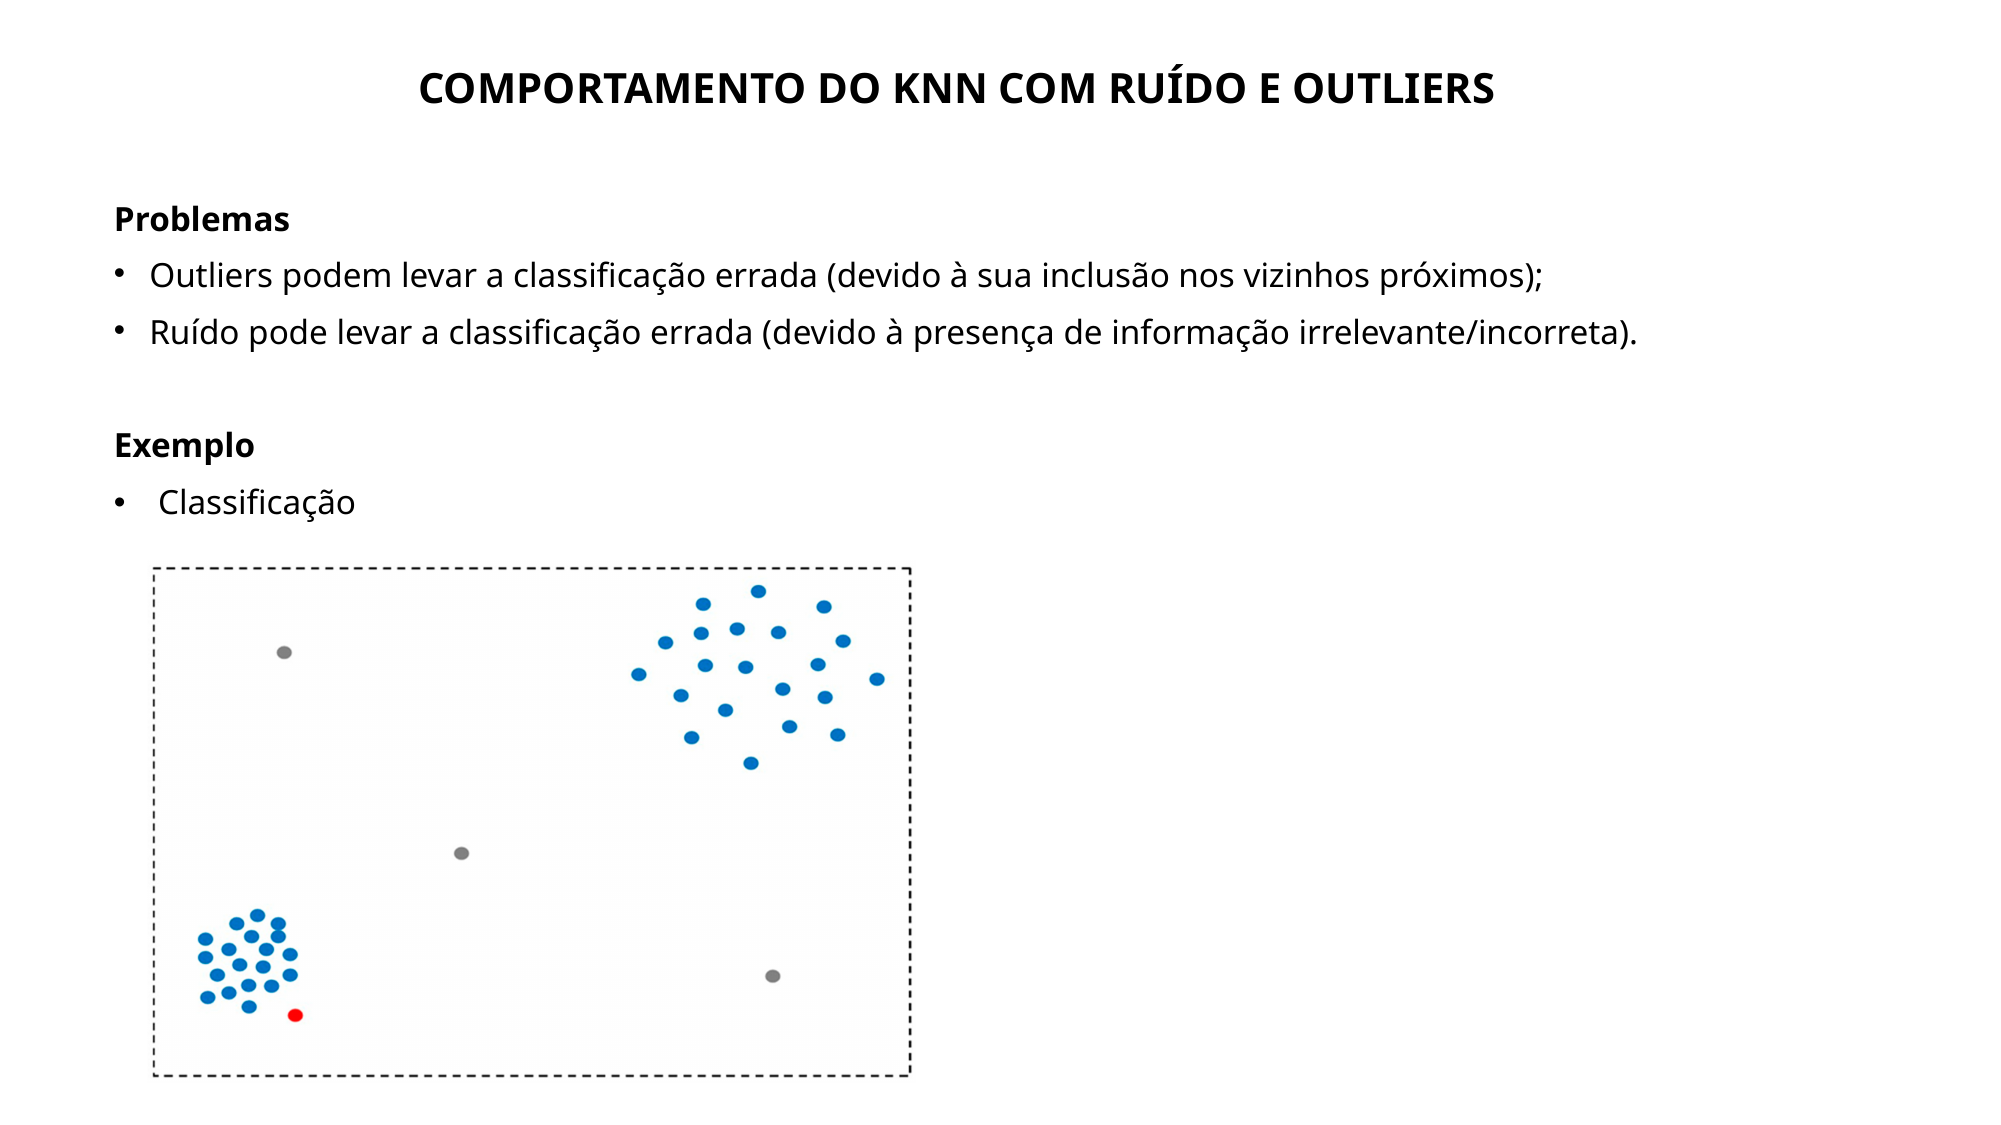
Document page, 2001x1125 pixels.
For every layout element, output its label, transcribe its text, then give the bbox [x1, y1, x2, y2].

subtitle Problemas Outliers podem levar a classificação errada (devido à sua inclusão nos vizinhos próximos); Ruído pode levar a classificação errada (devido à presença de informação irrelevante/incorreta). Exemplo Classificação [113, 202, 1901, 1068]
text_box COMPORTAMENTO DO KNN COM RUÍDO E OUTLIERS [35, 50, 1879, 146]
picture [147, 560, 916, 1083]
